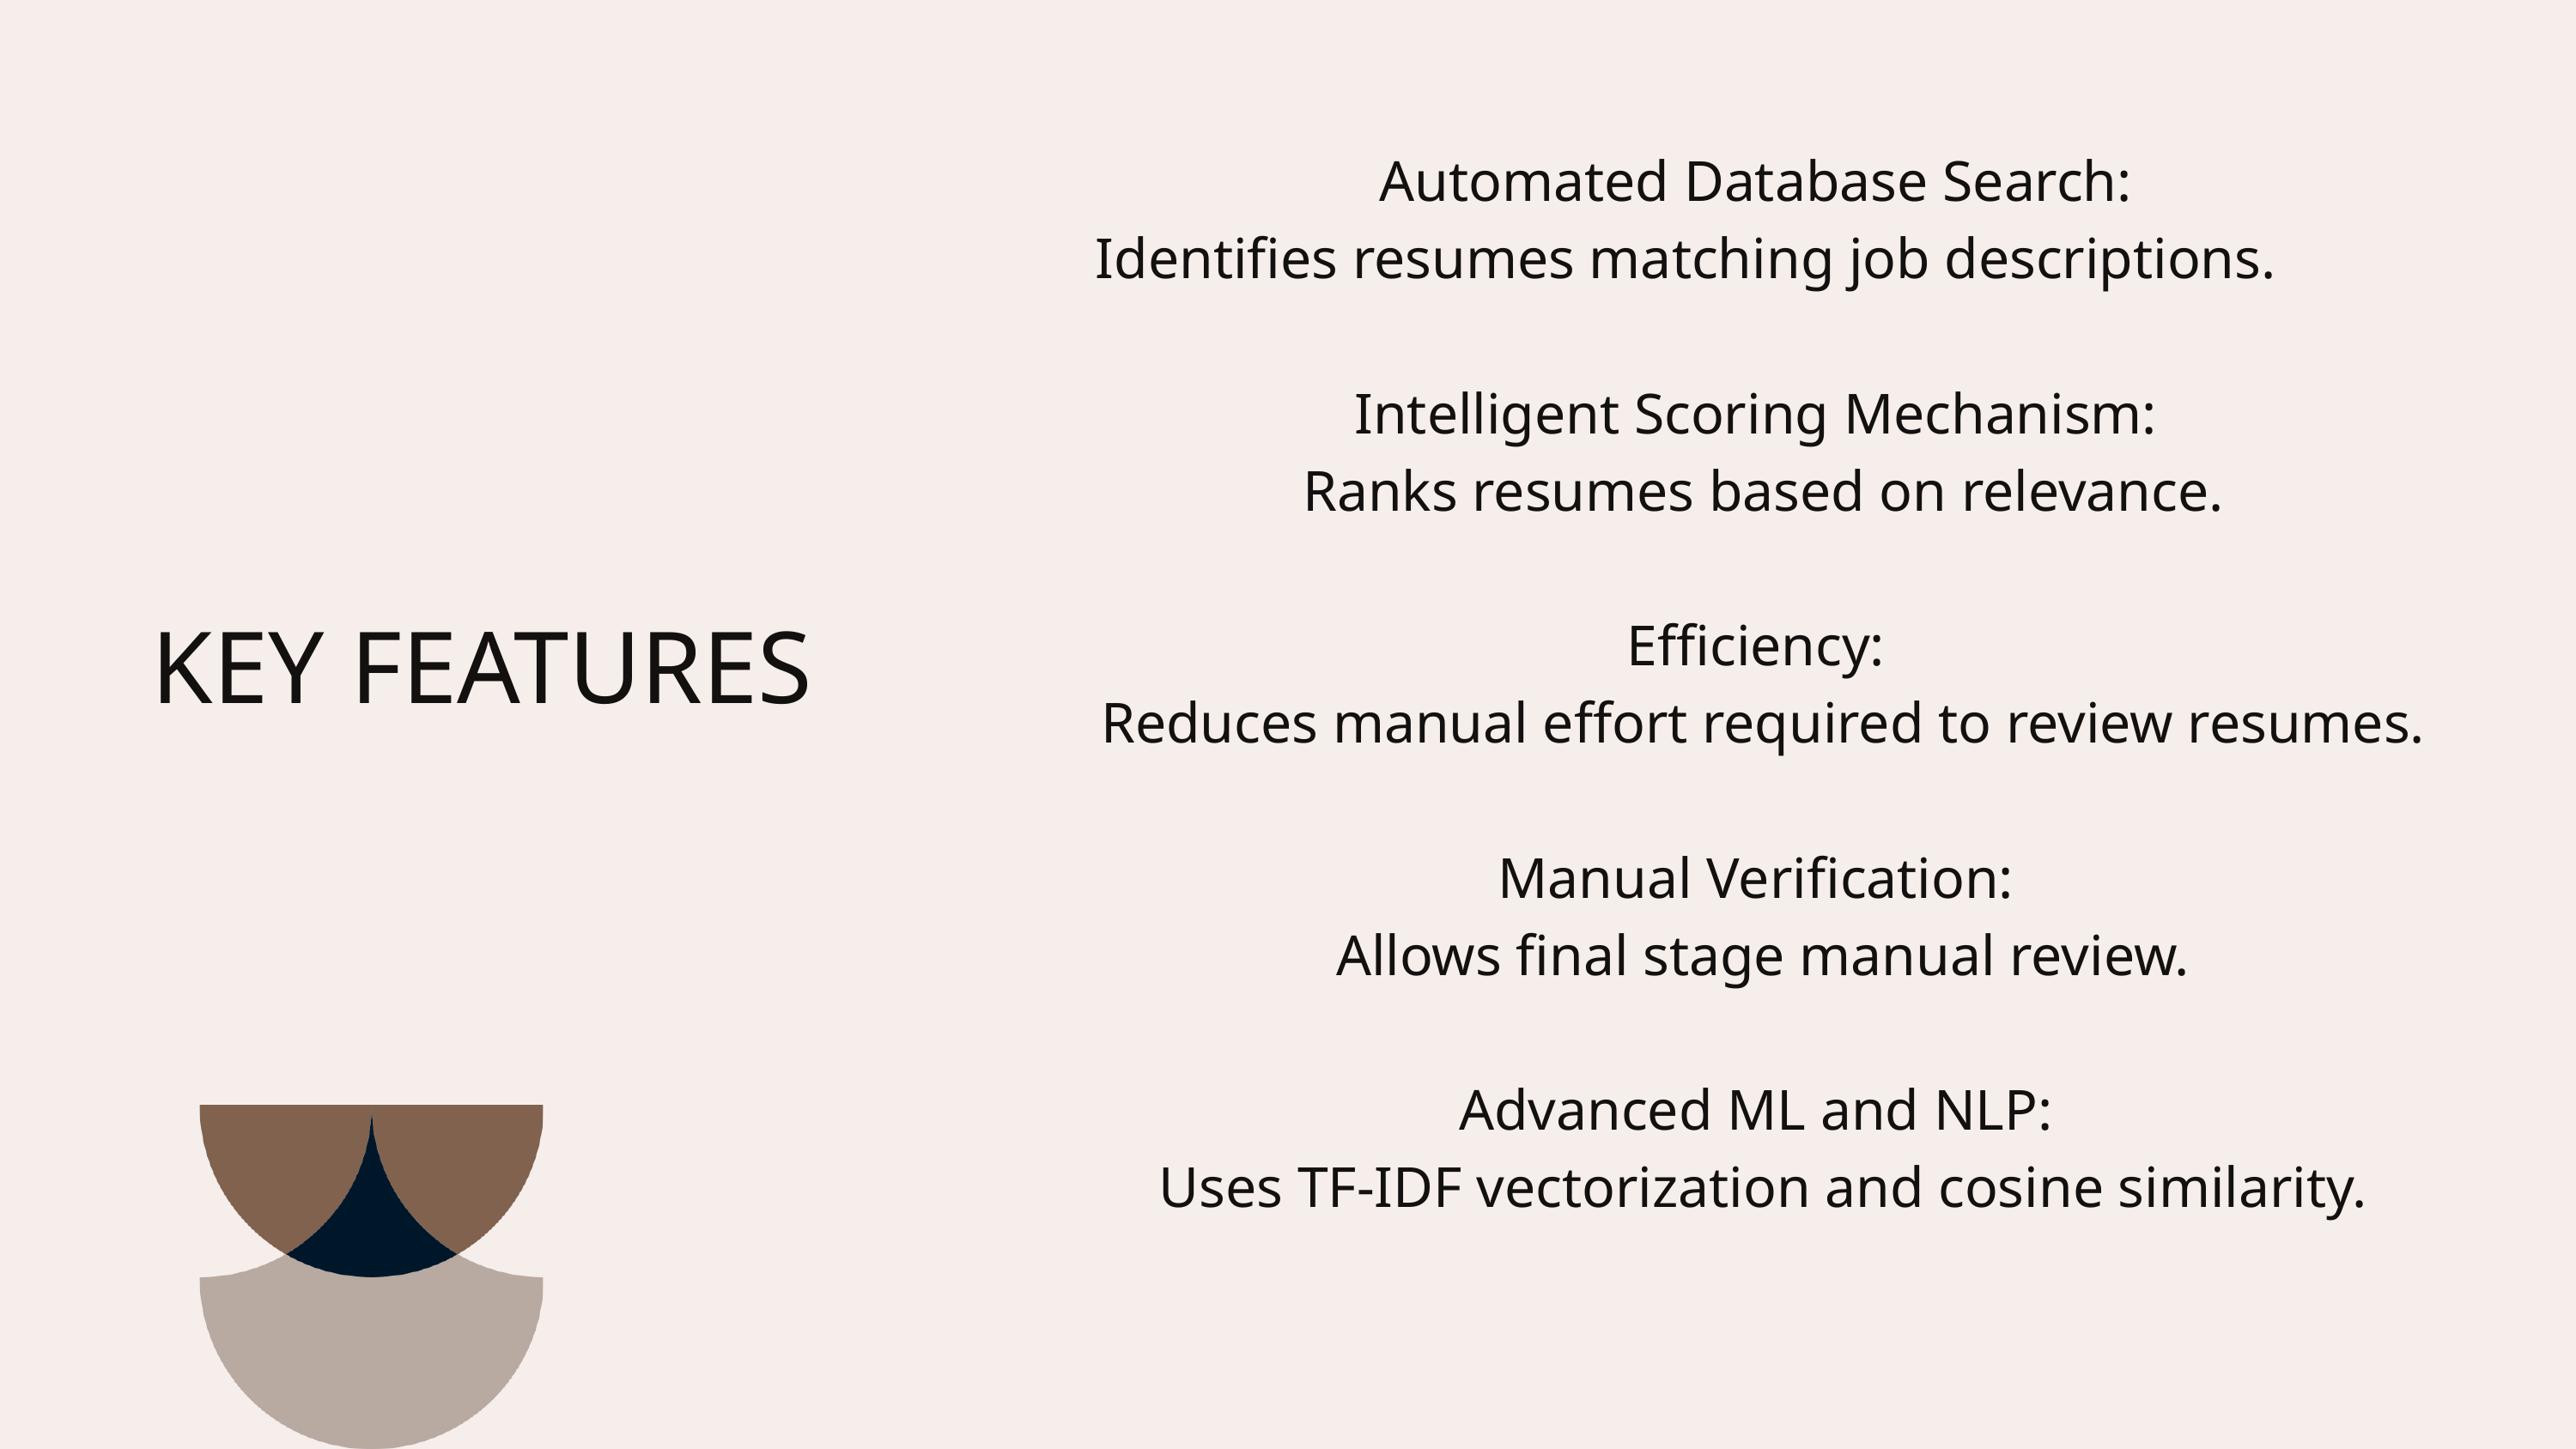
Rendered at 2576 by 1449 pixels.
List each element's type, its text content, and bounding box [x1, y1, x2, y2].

text_box Automated Database Search: Identifies resumes matching job descriptions. Intelligent Scoring Mechanism: Ranks resumes based on relevance. Efficiency: Reduces manual effort required to review resumes. Manual Verification: Allows final stage manual review. Advanced ML and NLP: Uses TF-IDF vectorization and cosine similarity. [1095, 135, 2432, 1296]
text_box KEY FEATURES [151, 604, 935, 724]
text_box [199, 1105, 544, 1449]
